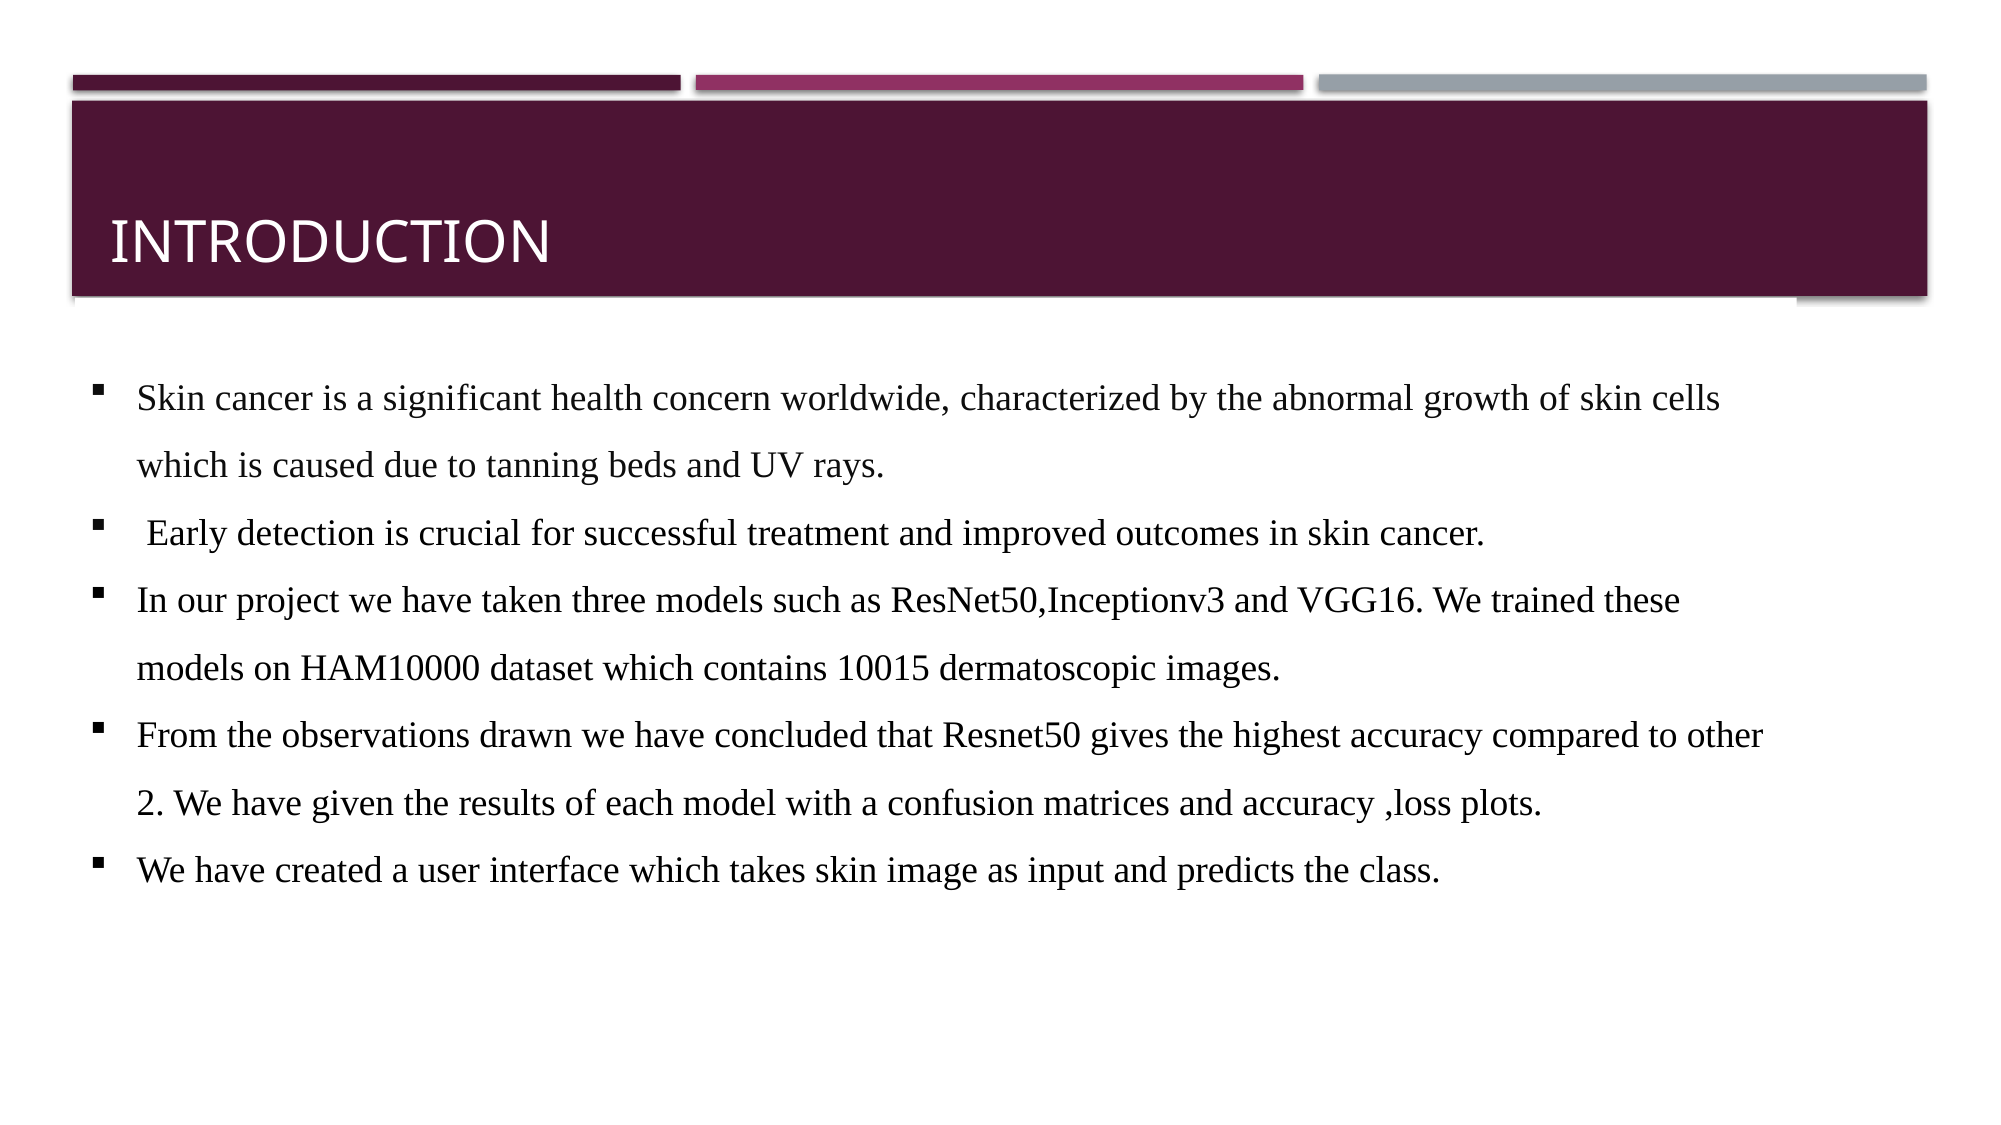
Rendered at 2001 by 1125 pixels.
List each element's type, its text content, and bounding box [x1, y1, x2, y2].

list [58, 238, 1868, 774]
title introduction [95, 115, 1905, 282]
text_box Skin cancer is a significant health concern worldwide, characterized by the abnormal growth of skin cells which is caused due to tanning beds and UV rays. Early detection is crucial for successful treatment and improved outcomes in skin cancer. In our project we have taken three models such as ResNet50,Inceptionv3 and VGG16. We trained these models on HAM10000 dataset which contains 10015 dermatoscopic images. From the observations drawn we have concluded that Resnet50 gives the highest accuracy compared to other 2. We have given the results of each model with a confusion matrices and accuracy ,loss plots. We have created a user interface which takes skin image as input and predicts the class. [74, 297, 1797, 898]
